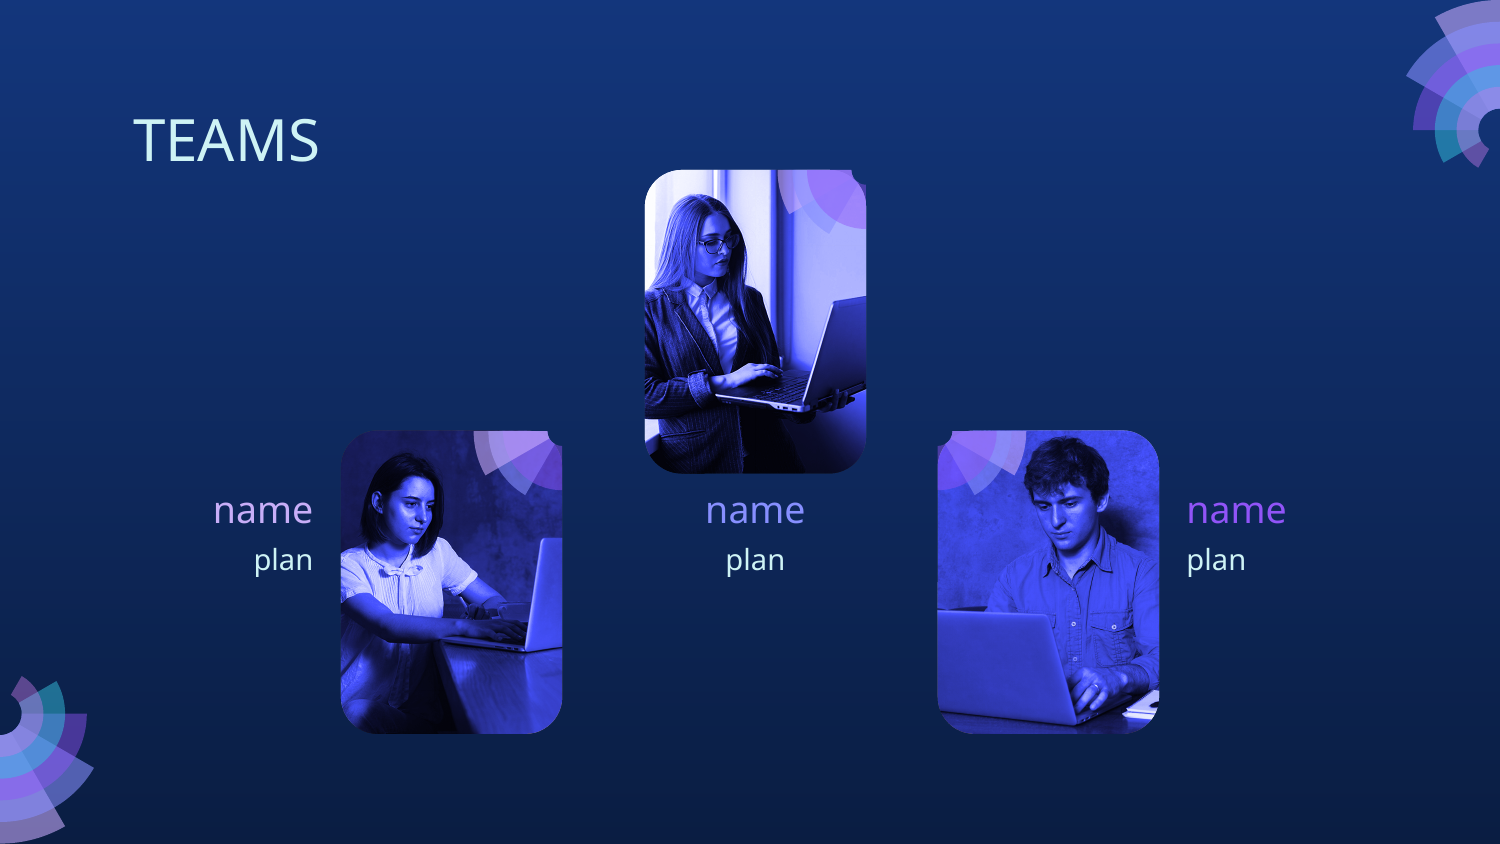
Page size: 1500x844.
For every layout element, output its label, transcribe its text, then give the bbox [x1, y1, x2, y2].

subtitle name [650, 483, 861, 541]
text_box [644, 169, 867, 474]
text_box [937, 430, 1027, 496]
subtitle plan [1171, 541, 1382, 735]
title TEAMS [118, 88, 1382, 183]
subtitle plan [650, 541, 861, 735]
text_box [473, 430, 563, 496]
subtitle name [118, 476, 329, 541]
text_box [340, 430, 563, 735]
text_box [937, 430, 1160, 735]
subtitle name [1171, 476, 1382, 541]
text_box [777, 169, 867, 235]
subtitle plan [118, 541, 329, 735]
